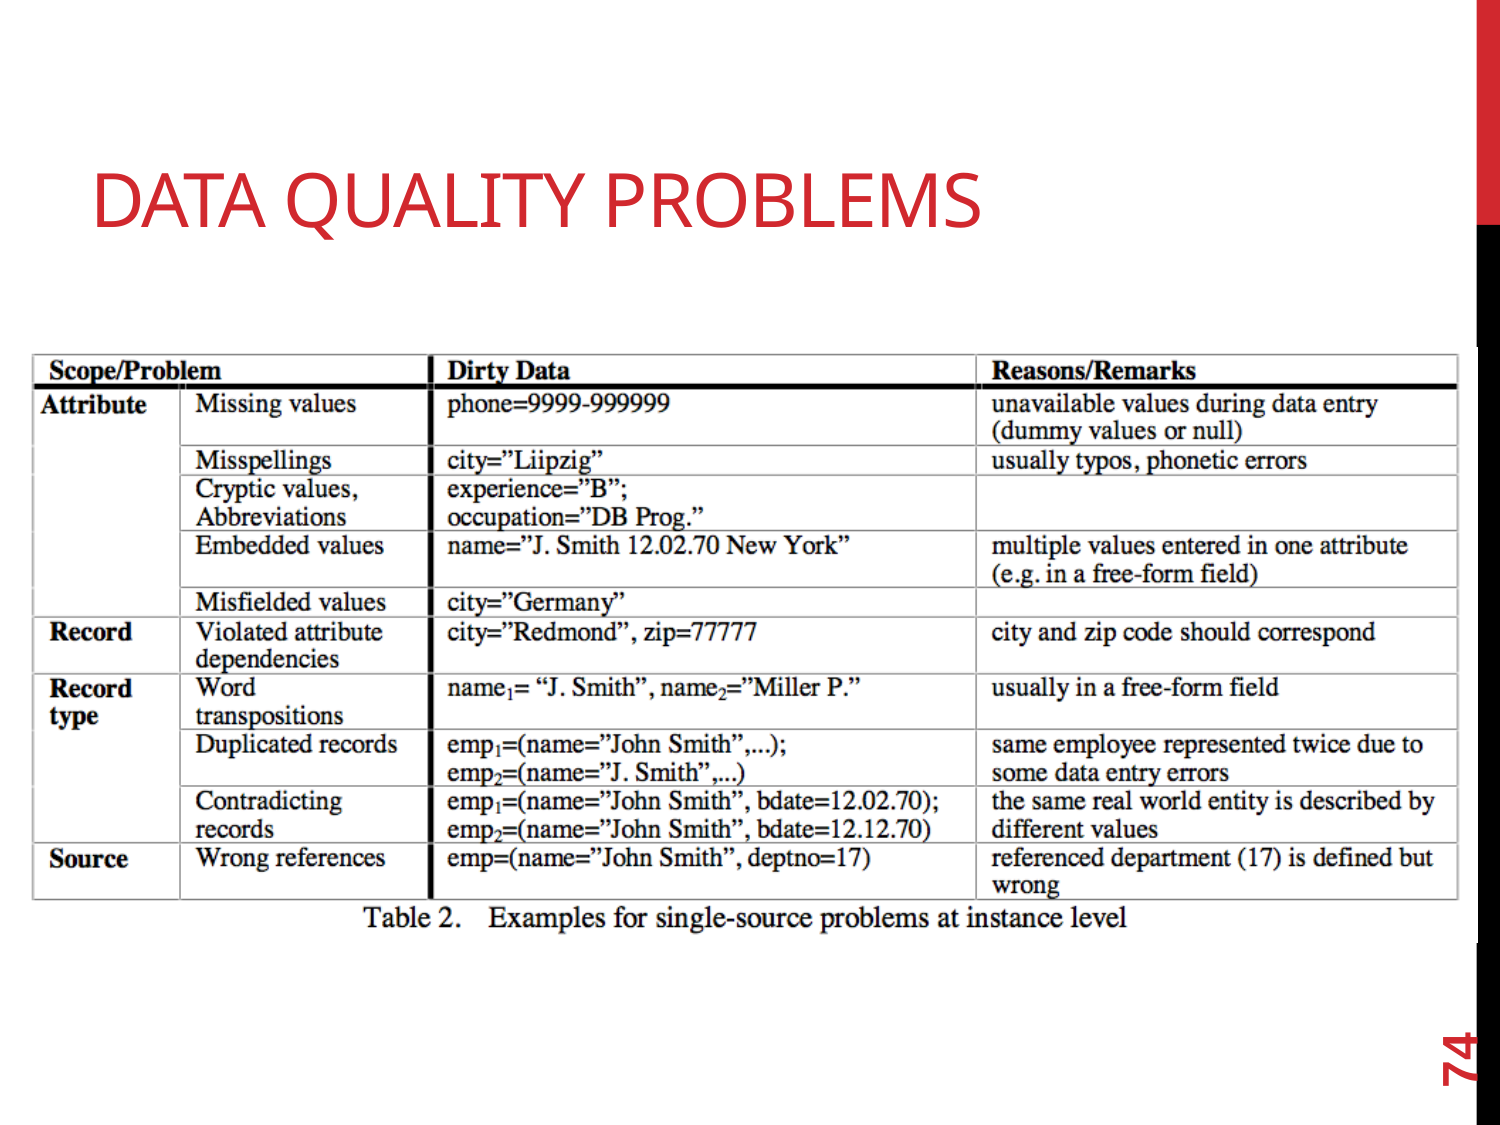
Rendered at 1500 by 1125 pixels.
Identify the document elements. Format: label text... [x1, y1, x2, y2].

picture [21, 347, 1479, 944]
title Data quality Problems [75, 25, 1247, 250]
slide_number 74 [1427, 939, 1488, 1104]
